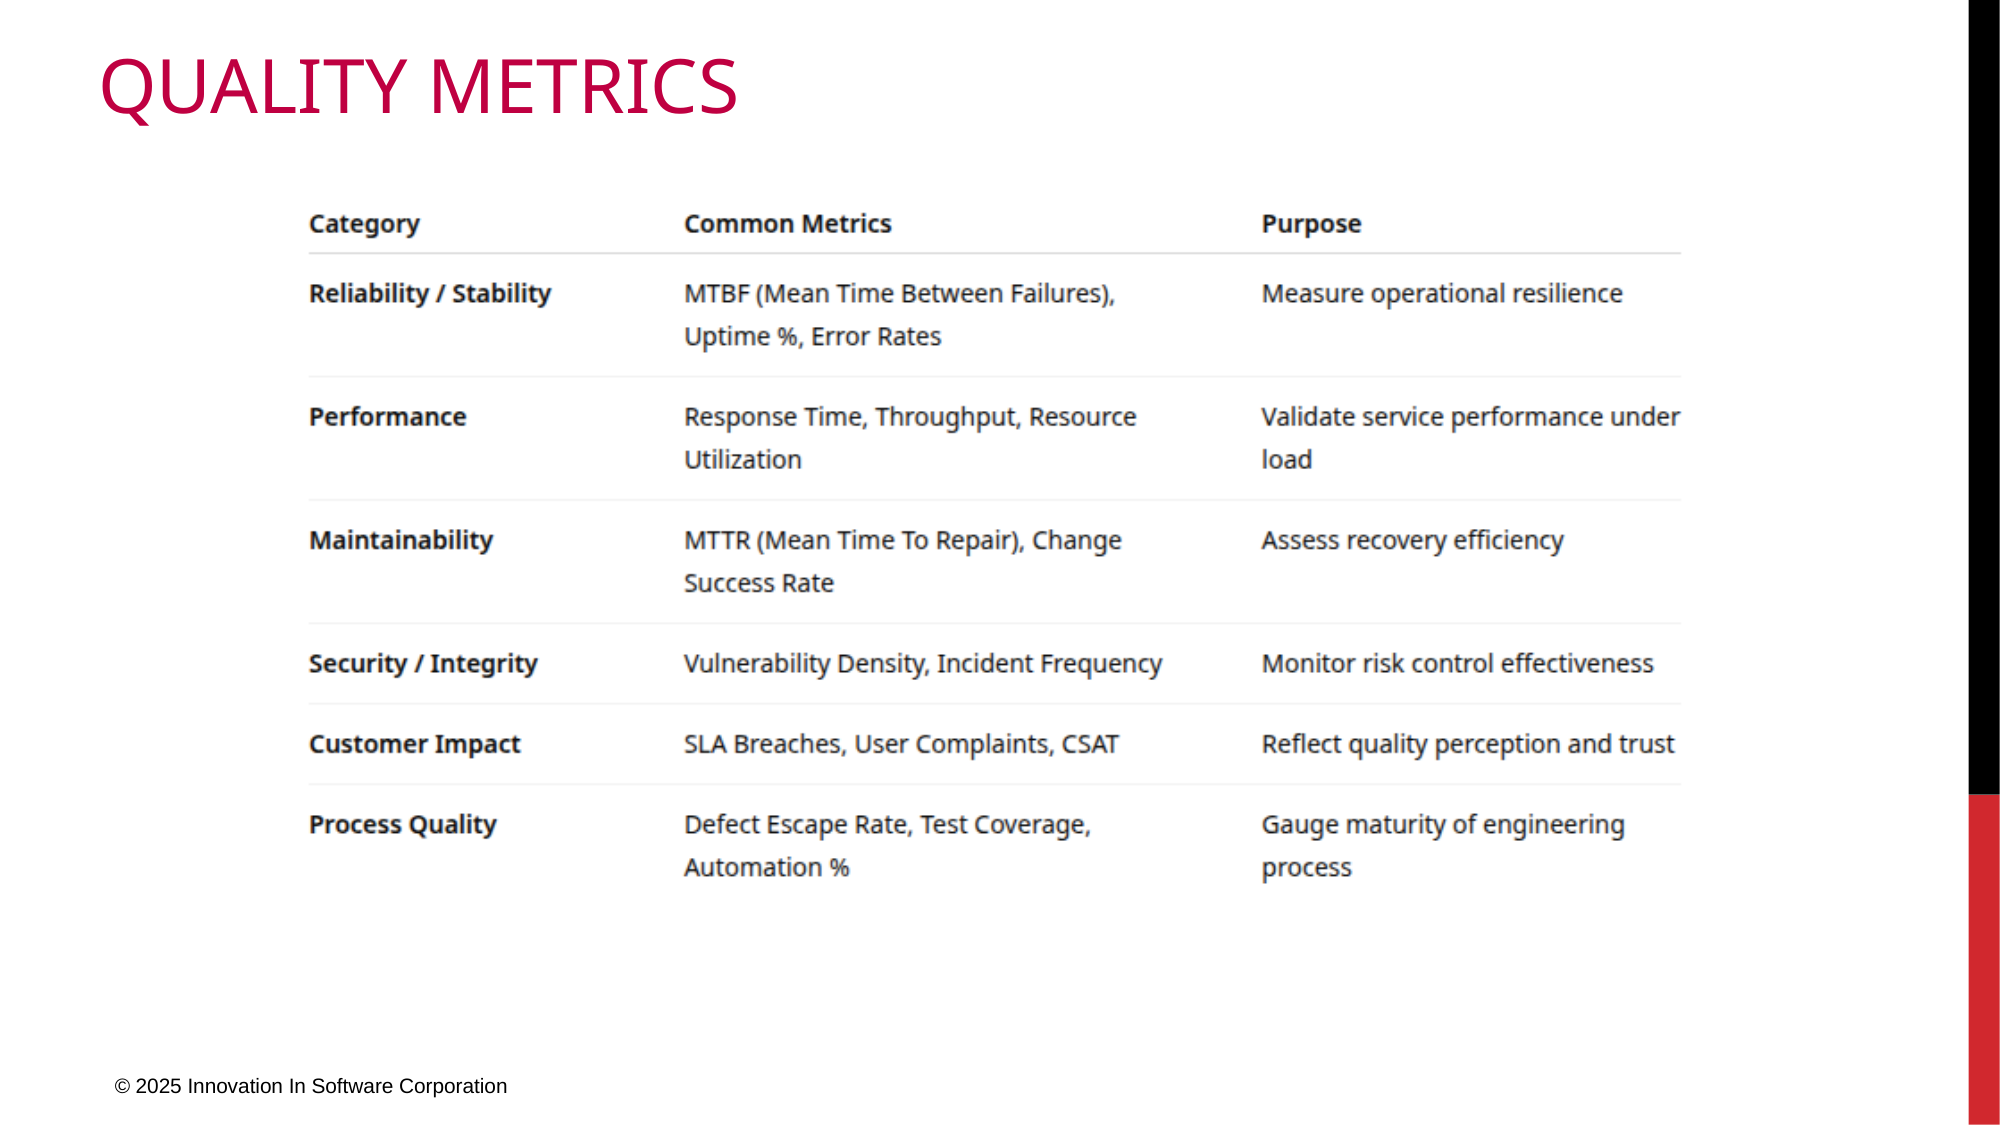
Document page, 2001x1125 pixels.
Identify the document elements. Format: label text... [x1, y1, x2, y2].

title Quality Metrics [98, 23, 1713, 143]
footer © 2025 Innovation In Software Corporation [99, 1065, 850, 1112]
picture [294, 207, 1685, 916]
